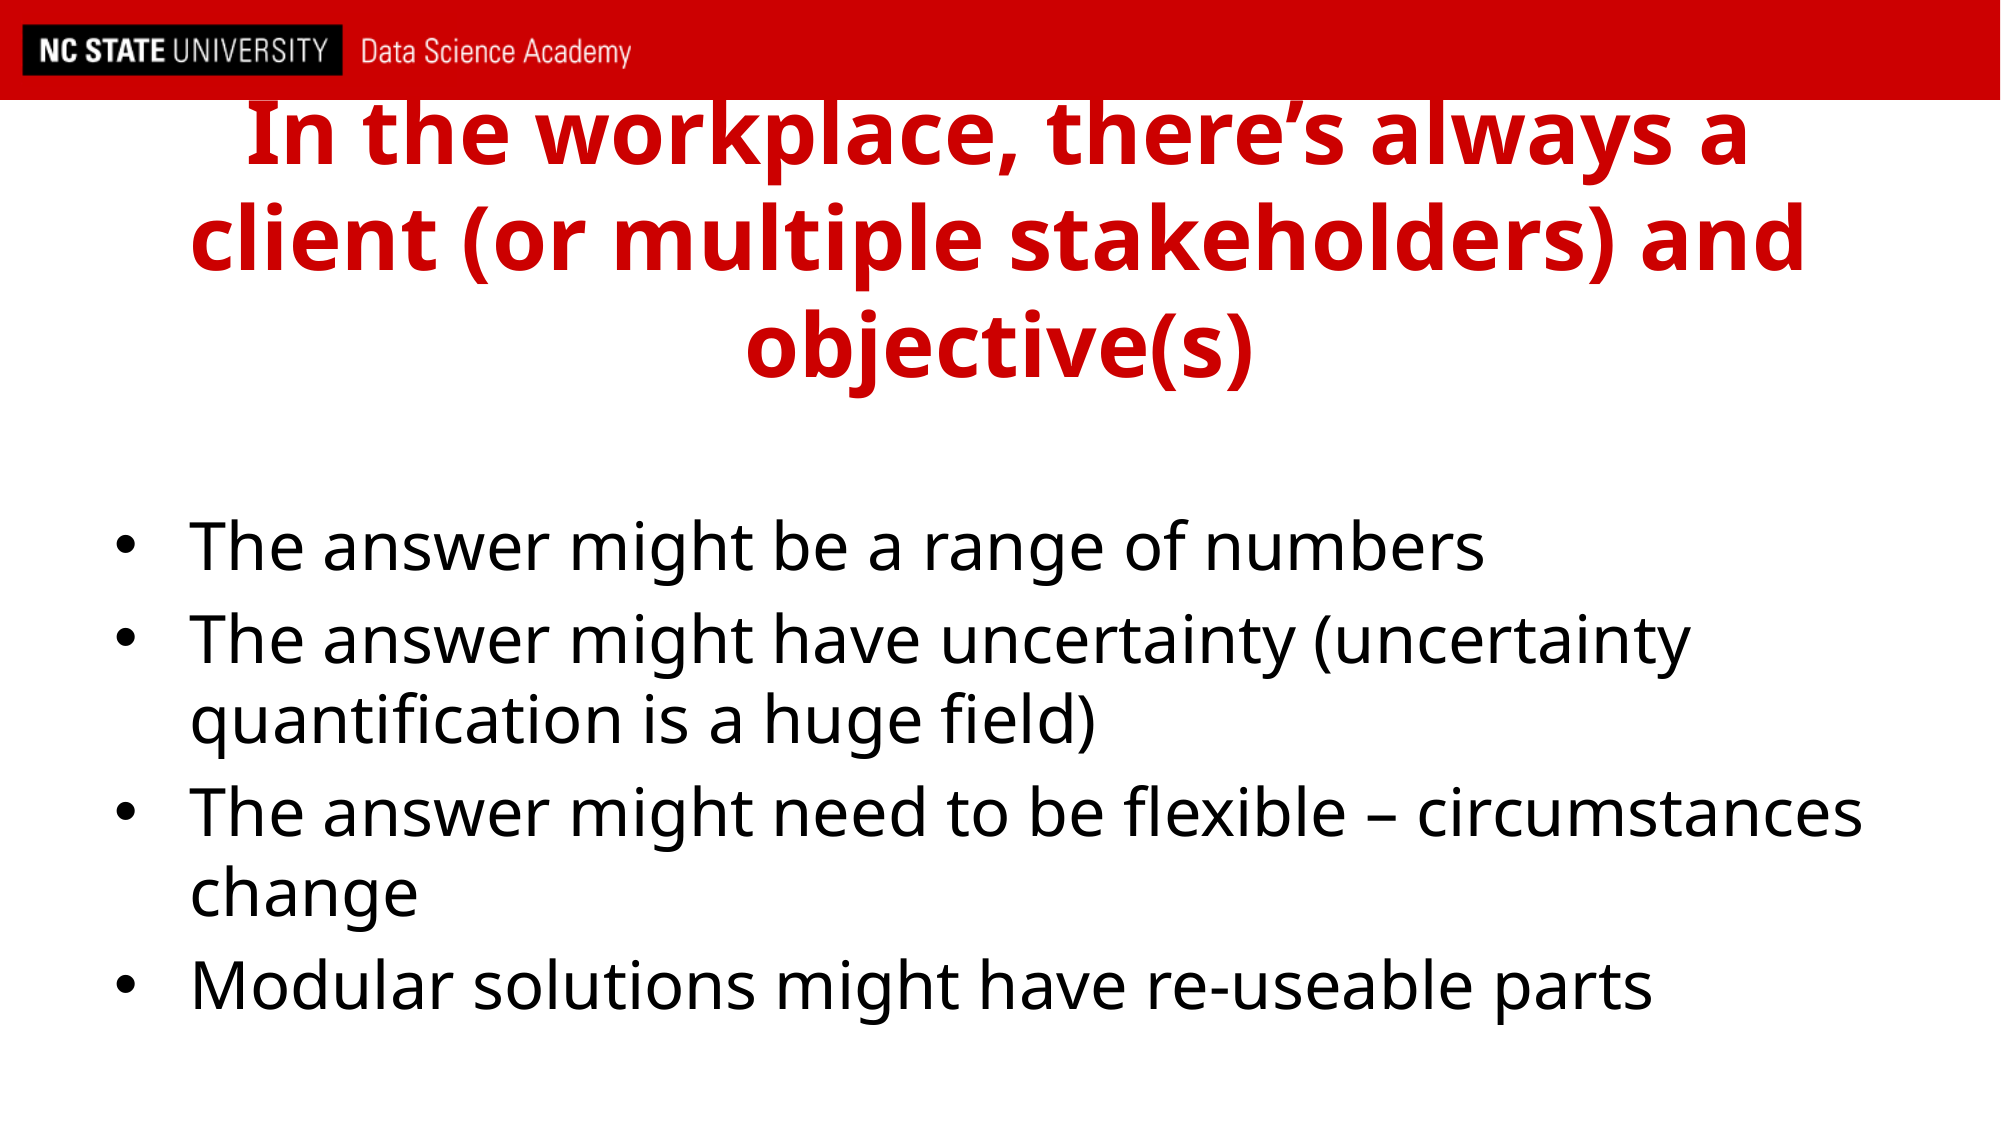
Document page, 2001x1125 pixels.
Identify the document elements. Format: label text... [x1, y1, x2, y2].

picture [0, 0, 2001, 100]
list The answer might be a range of numbers The answer might have uncertainty (uncertainty quantification is a huge field) The answer might need to be flexible – circumstances change Modular solutions might have re-useable parts [99, 495, 1900, 1005]
title In the workplace, there’s always a client (or multiple stakeholders) and objective(s) [99, 147, 1900, 323]
